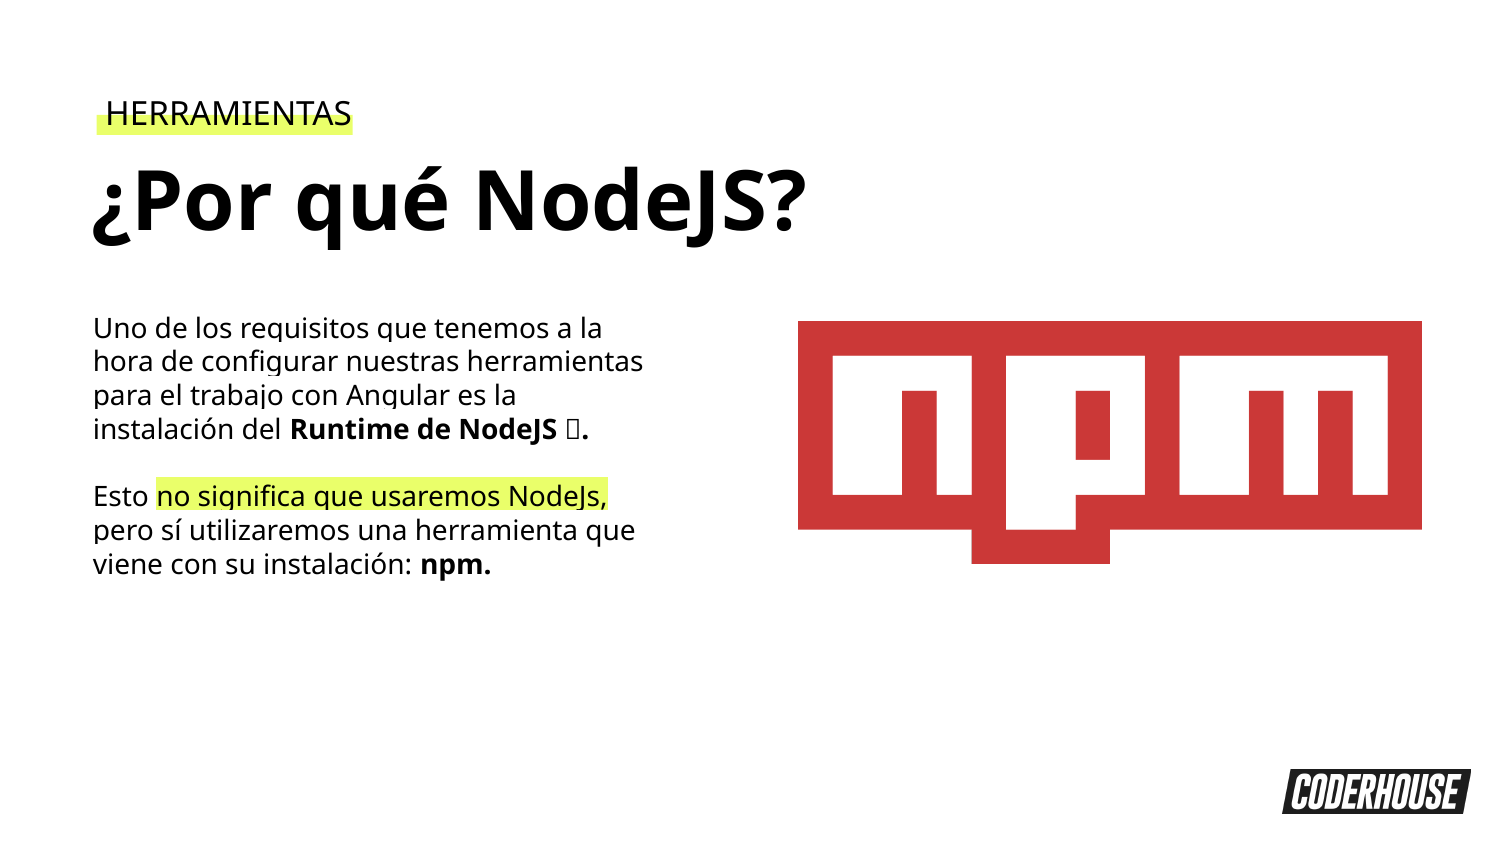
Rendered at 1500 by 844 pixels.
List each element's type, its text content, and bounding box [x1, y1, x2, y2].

text_box Uno de los requisitos que tenemos a la hora de configurar nuestras herramientas para el trabajo con Angular es la instalación del Runtime de NodeJS 🤔. Esto no significa que usaremos NodeJs, pero sí utilizaremos una herramienta que viene con su instalación: npm. [78, 295, 675, 622]
picture [1281, 769, 1471, 814]
picture [798, 320, 1423, 565]
text_box ¿Por qué NodeJS? [76, 143, 1413, 264]
text_box HERRAMIENTAS [90, 76, 866, 147]
